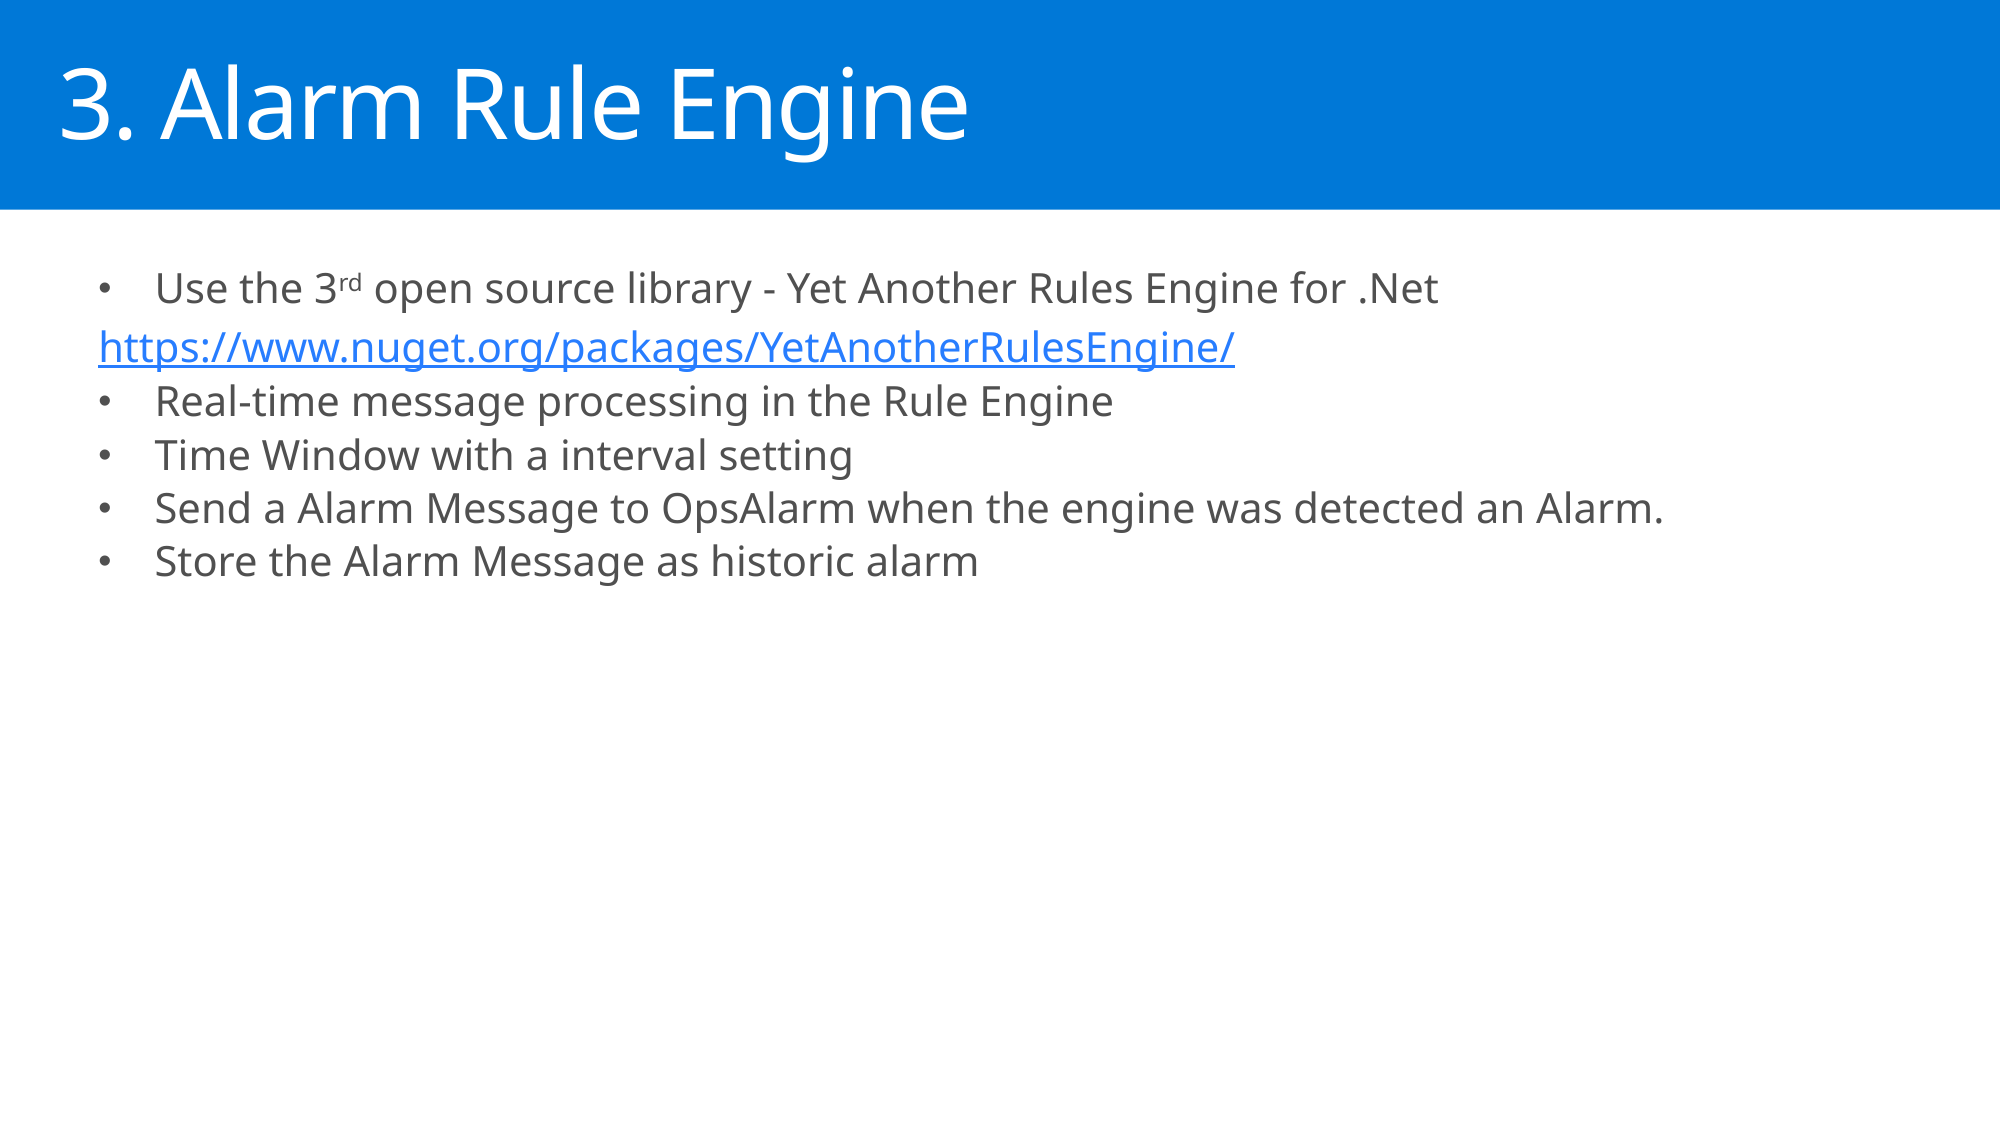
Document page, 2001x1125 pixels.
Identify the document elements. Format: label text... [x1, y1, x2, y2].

text_box [0, 0, 2000, 210]
text_box Use the 3rd open source library - Yet Another Rules Engine for .Net https://www.nuget.org/packages/YetAnotherRulesEngine/ Real-time message processing in the Rule Engine Time Window with a interval setting Send a Alarm Message to OpsAlarm when the engine was detected an Alarm. Store the Alarm Message as historic alarm [74, 252, 1726, 665]
text_box 3. Alarm Rule Engine [44, 47, 2000, 206]
